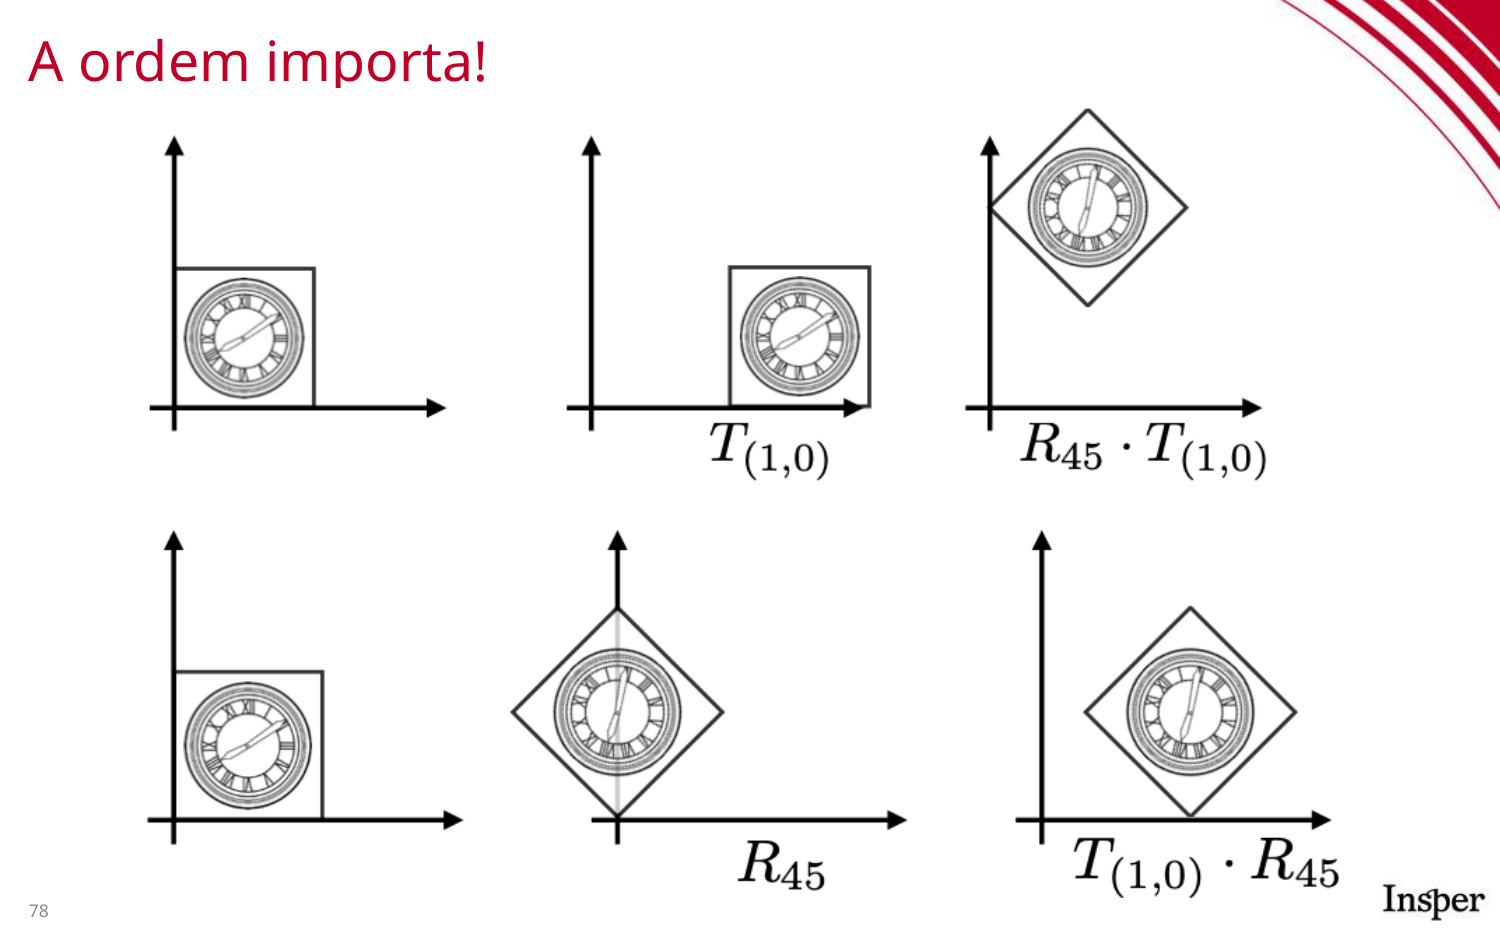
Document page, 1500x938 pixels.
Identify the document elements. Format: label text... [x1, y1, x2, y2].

title A ordem importa! [13, 18, 1397, 104]
picture [122, 0, 1500, 938]
slide_number 78 [0, 887, 78, 938]
